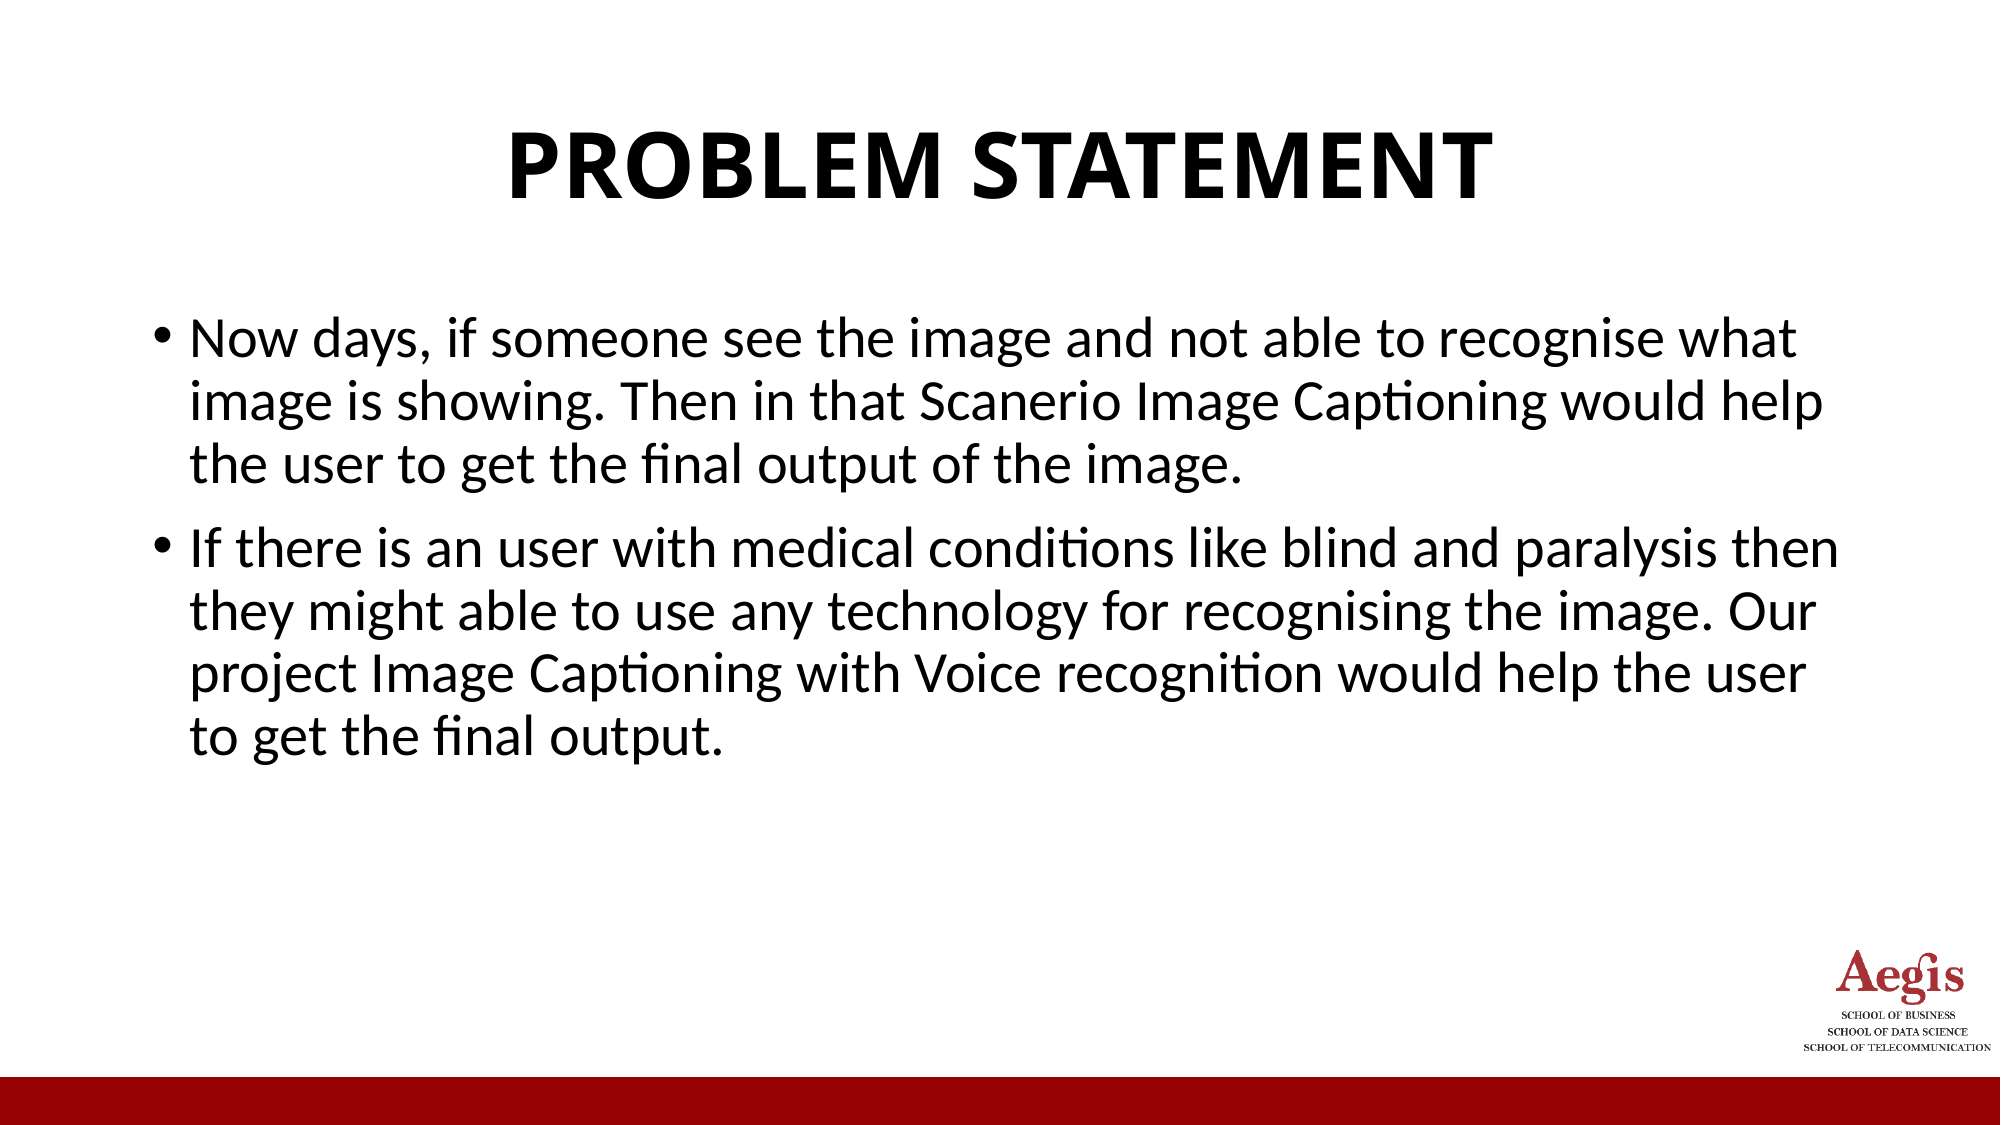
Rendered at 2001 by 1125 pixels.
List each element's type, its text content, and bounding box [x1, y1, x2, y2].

text_box [0, 1077, 2000, 1125]
list Now days, if someone see the image and not able to recognise what image is showing. Then in that Scanerio Image Captioning would help the user to get the final output of the image. If there is an user with medical conditions like blind and paralysis then they might able to use any technology for recognising the image. Our project Image Captioning with Voice recognition would help the user to get the final output. [137, 299, 1863, 1014]
title PROBLEM STATEMENT [137, 59, 1863, 278]
picture [1804, 950, 1991, 1051]
